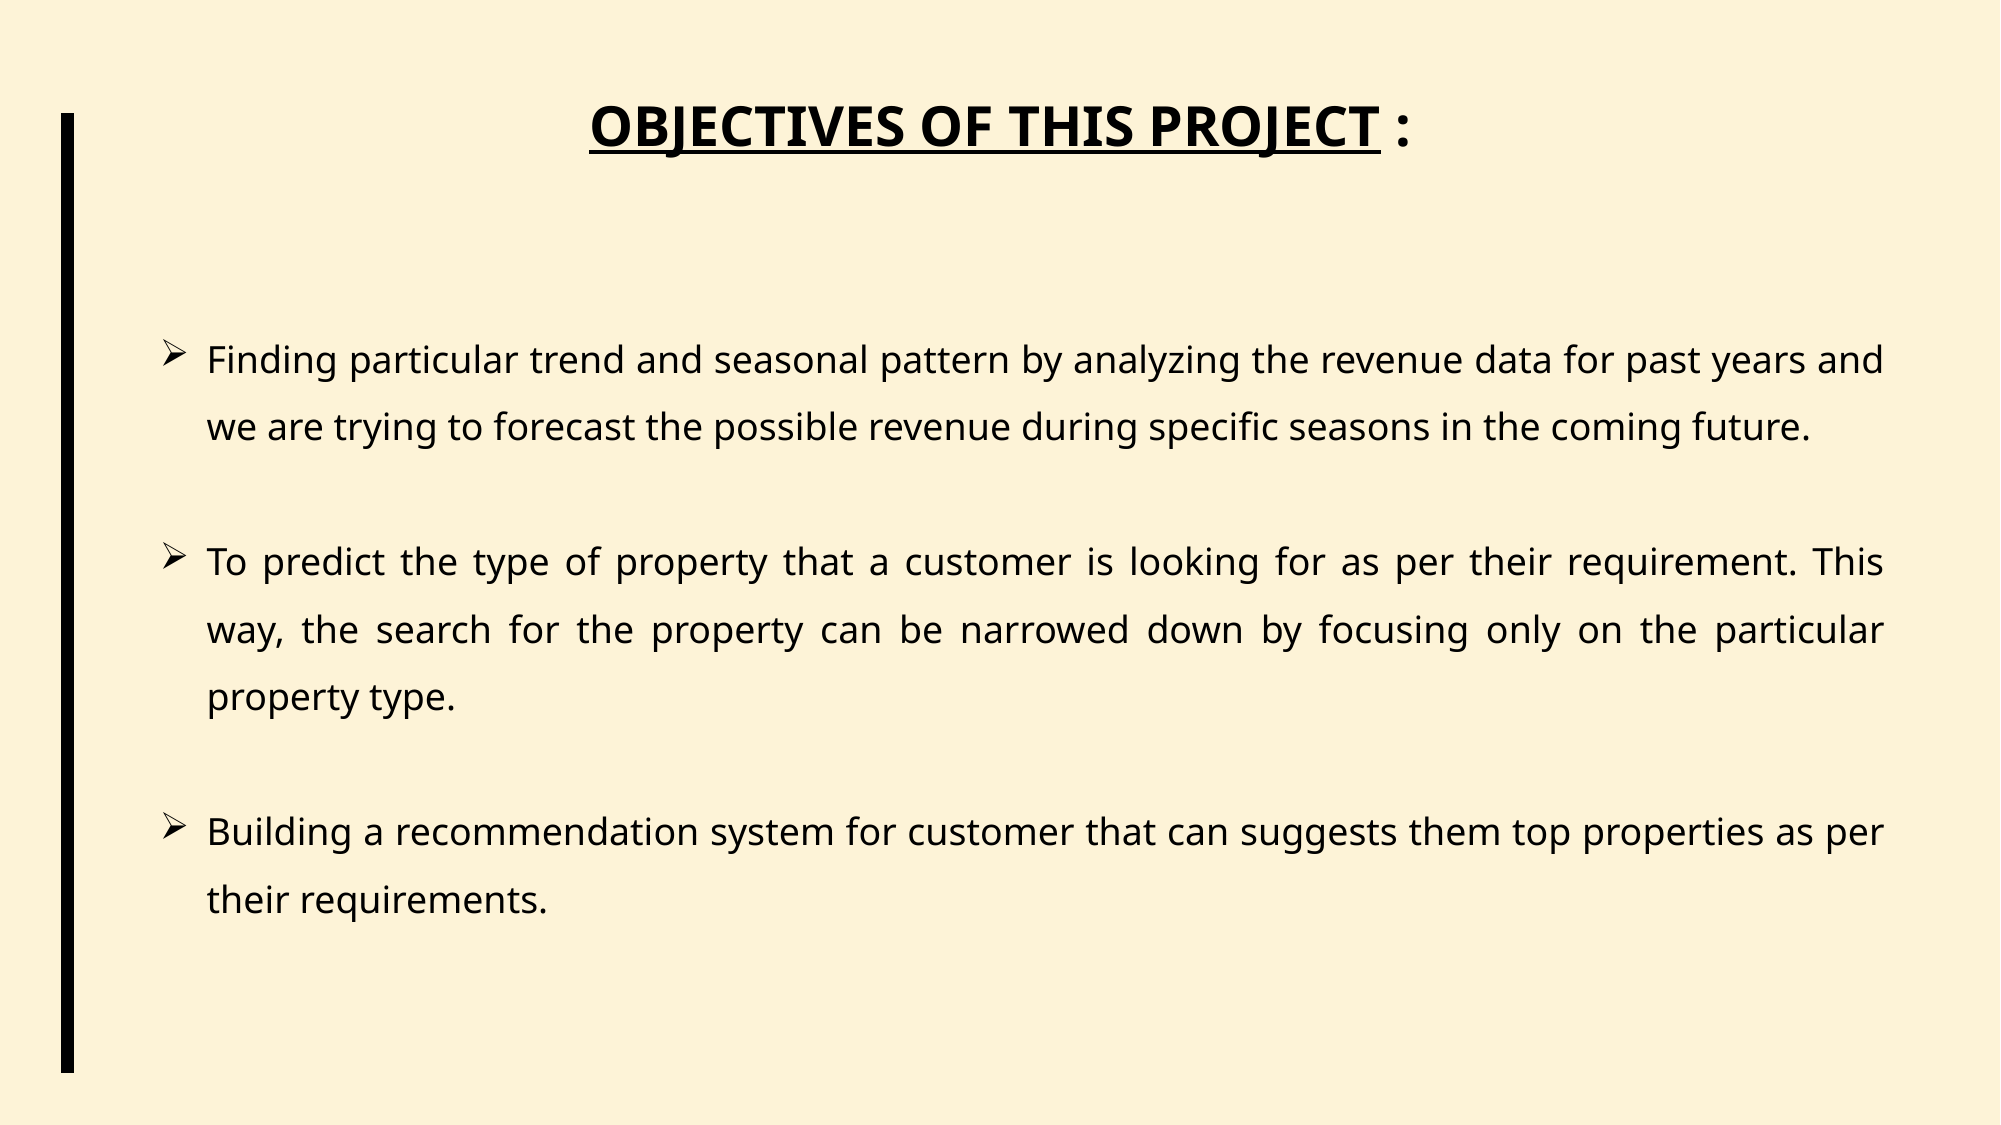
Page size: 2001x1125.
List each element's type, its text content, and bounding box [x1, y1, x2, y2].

text_box Finding particular trend and seasonal pattern by analyzing the revenue data for past years and we are trying to forecast the possible revenue during specific seasons in the coming future. To predict the type of property that a customer is looking for as per their requirement. This way, the search for the property can be narrowed down by focusing only on the particular property type. Building a recommendation system for customer that can suggests them top properties as per their requirements. [144, 260, 1901, 996]
text_box [61, 113, 74, 1073]
title OBJECTIVES OF THIS PROJECT : [547, 70, 1453, 187]
